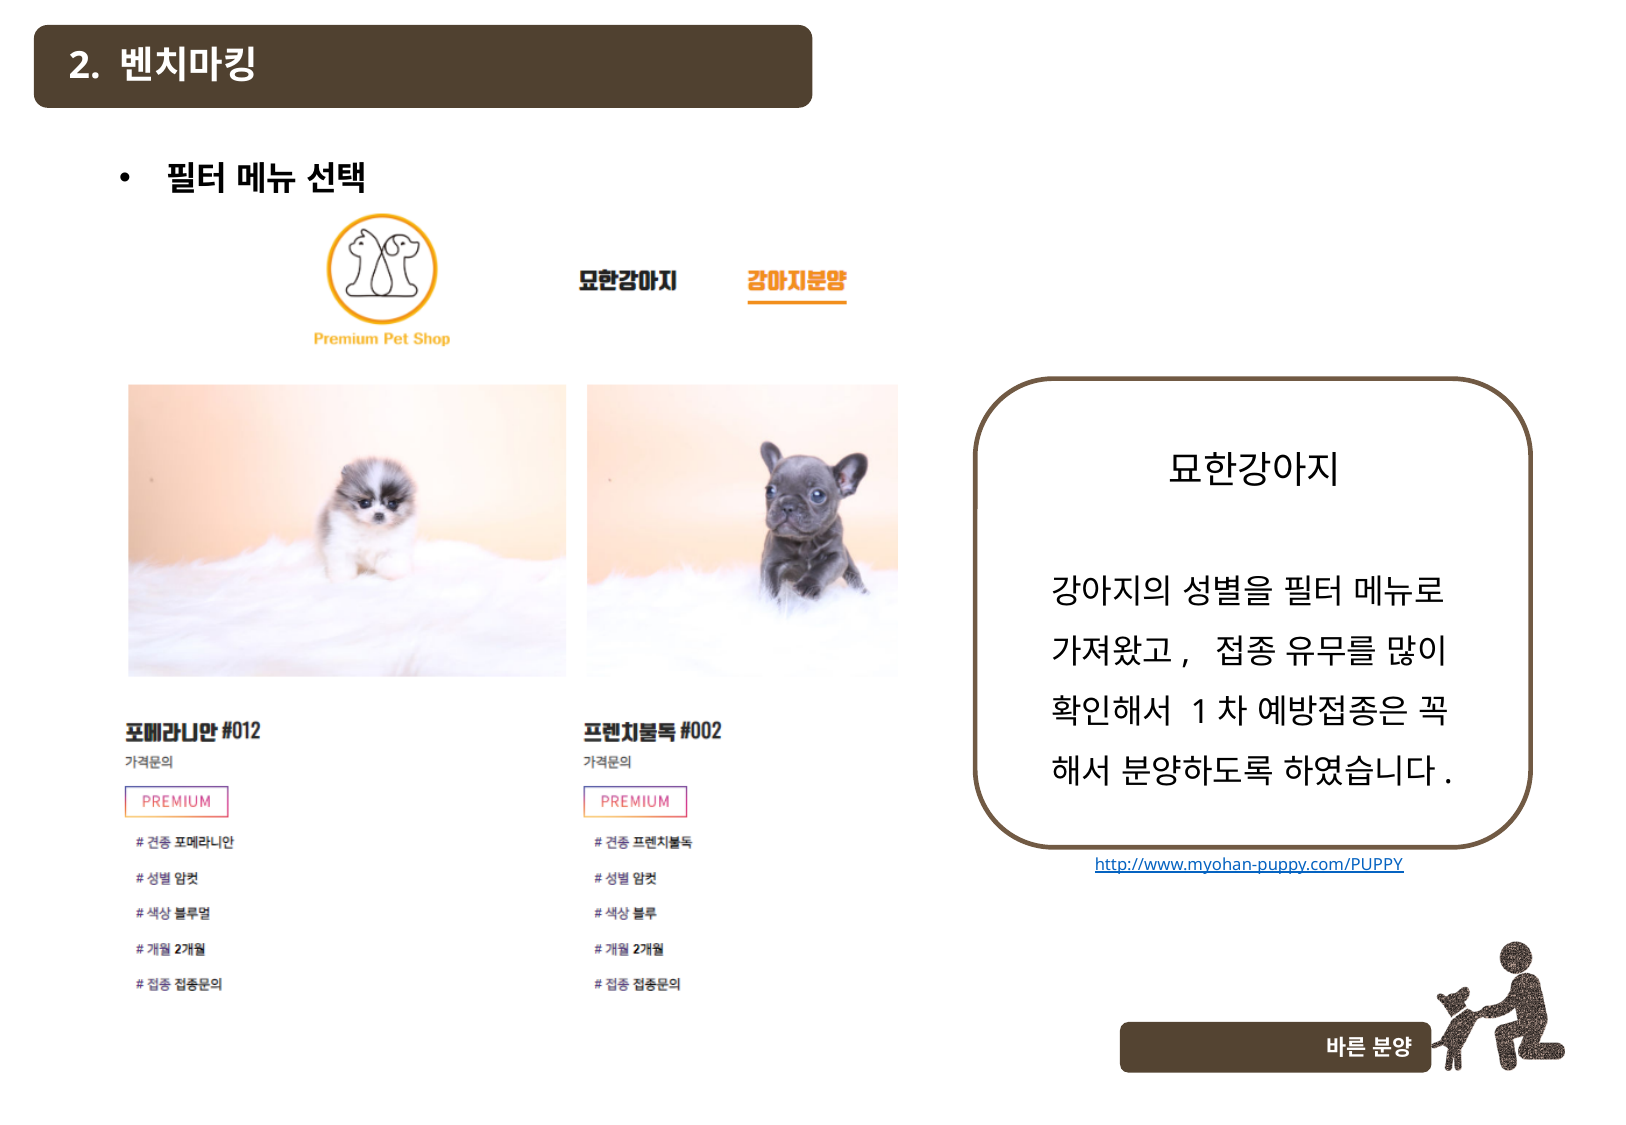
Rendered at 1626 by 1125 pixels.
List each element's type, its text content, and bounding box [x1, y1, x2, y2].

picture [97, 202, 898, 1006]
text_box 2. 벤치마킹 [53, 33, 273, 94]
text_box [33, 24, 814, 109]
text_box http://www.myohan-puppy.com/PUPPY [1079, 834, 1572, 884]
text_box 묘한강아지 강아지의 성별을 필터 메뉴로 가져왔고, 접종 유무를 많이 확인해서 1차 예방접종은 꼭 해서 분양하도록 하였습니다. [1036, 415, 1474, 850]
text_box [974, 378, 1532, 846]
text_box 필터 메뉴 선택 [104, 149, 383, 202]
